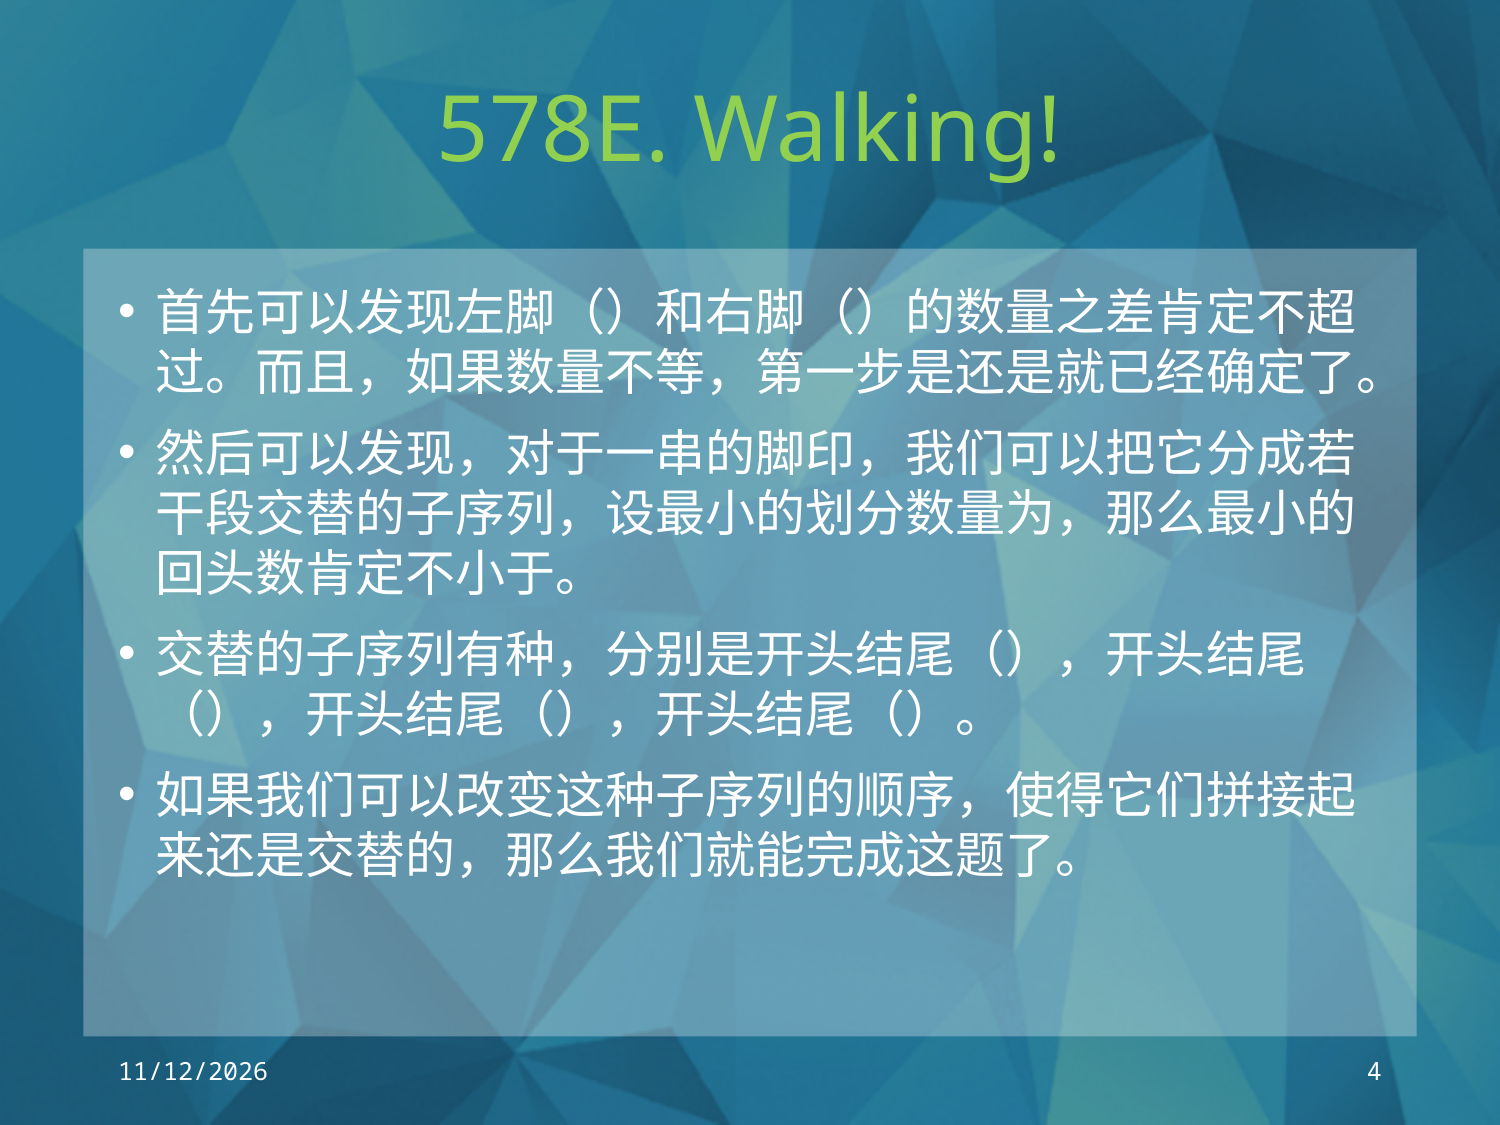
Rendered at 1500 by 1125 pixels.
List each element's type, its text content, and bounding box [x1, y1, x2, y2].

title 578E. Walking! [103, 59, 1397, 190]
slide_number 4 [1059, 1042, 1397, 1103]
picture [0, 0, 1500, 1125]
title 627F. Island Puzzle [83, 248, 1417, 1037]
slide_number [103, 1042, 441, 1103]
